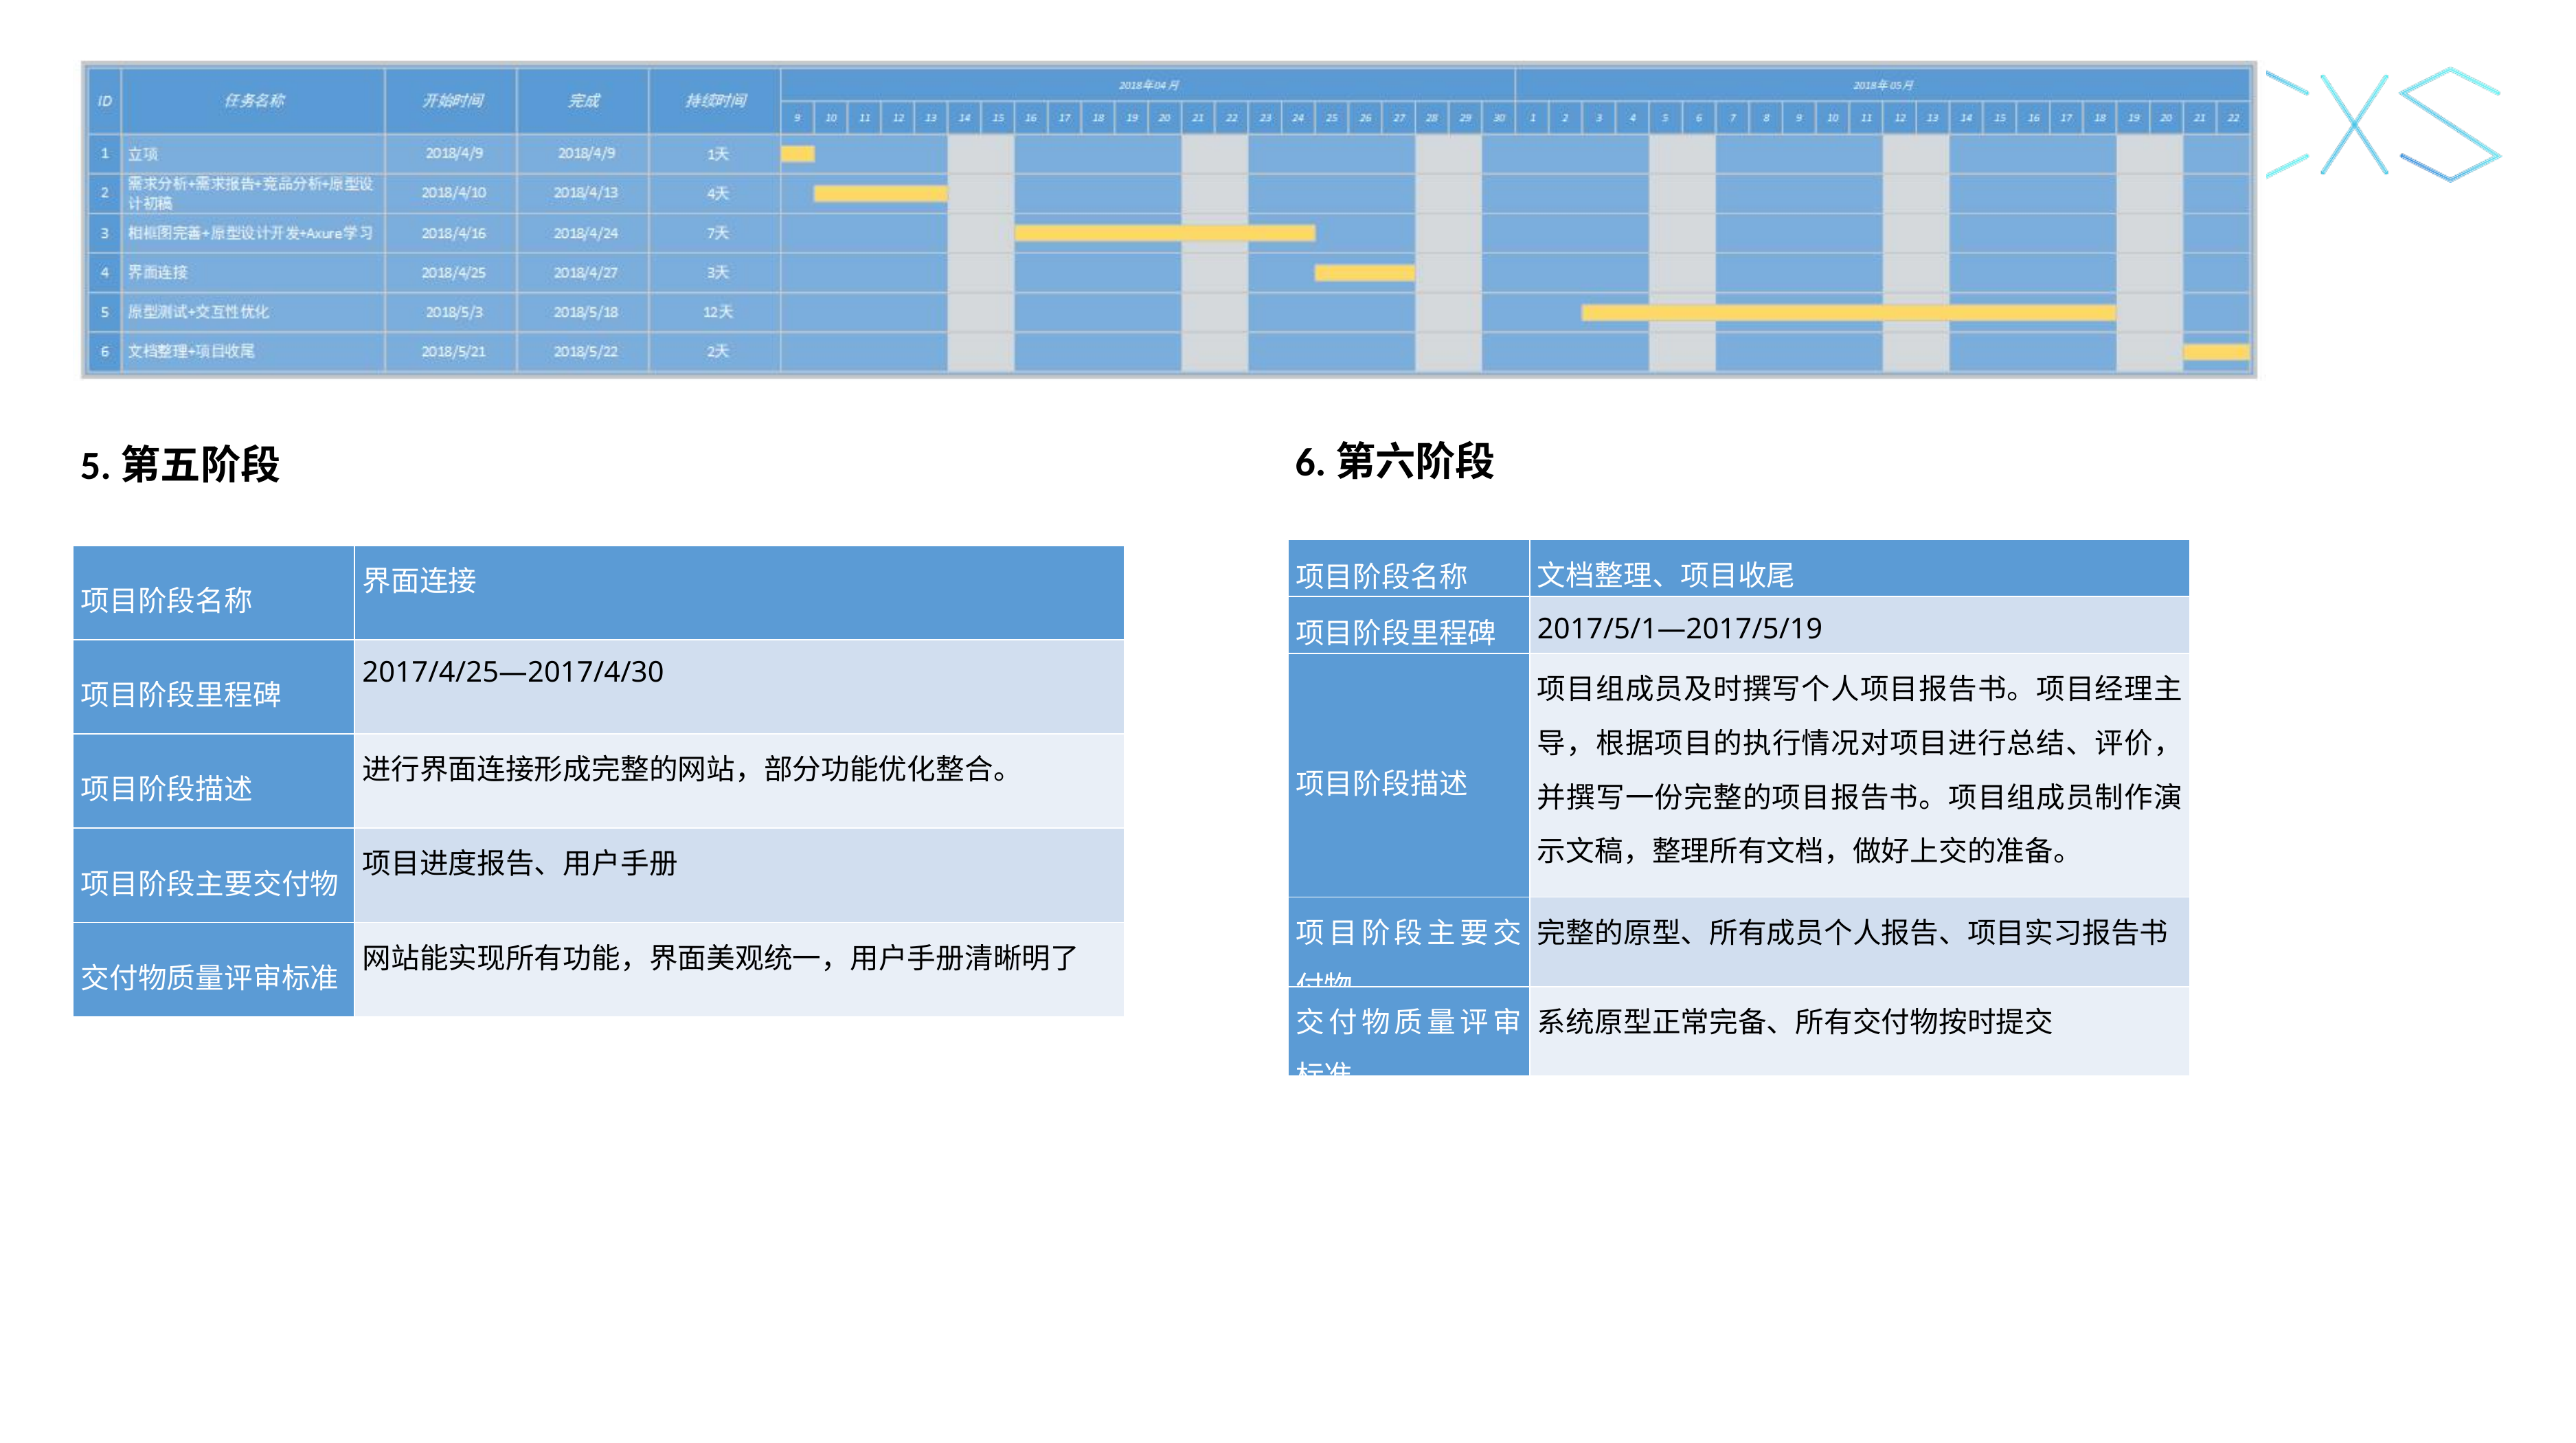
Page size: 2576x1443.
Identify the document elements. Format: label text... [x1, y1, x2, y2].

table_cell 系统原型正常完备、所有交付物按时提交 [1530, 987, 2189, 1075]
table_cell 项目阶段主要交付物 [74, 829, 354, 922]
table_cell 交付物质量评审标准 [74, 923, 354, 1016]
table_header 项目阶段名称 [74, 546, 354, 639]
table_cell 完整的原型、所有成员个人报告、项目实习报告书 [1530, 897, 2189, 986]
table_cell 项目组成员及时撰写个人项目报告书。项目经理主导，根据项目的执行情况对项目进行总结、评价，并撰写一份完整的项目报告书。项目组成员制作演示文稿，整理所有文档，做好上交的准备。 [1530, 654, 2189, 897]
table_cell 项目阶段里程碑 [1289, 597, 1529, 653]
table_header 项目阶段名称 [1289, 540, 1529, 596]
table_cell 2017/5/1—2017/5/19 [1530, 597, 2189, 653]
table_cell 网站能实现所有功能，界面美观统一，用户手册清晰明了 [355, 923, 1124, 1016]
table_cell 项目进度报告、用户手册 [355, 829, 1124, 922]
table_cell 交付物质量评审标准 [1289, 987, 1529, 1075]
table_header 界面连接 [355, 546, 1124, 639]
text_box 5.第五阶段 [69, 434, 291, 493]
table_cell 2017/4/25—2017/4/30 [355, 640, 1124, 733]
picture [73, 60, 2502, 381]
table_cell 项目阶段主要交付物 [1289, 897, 1529, 986]
table_cell 进行界面连接形成完整的网站，部分功能优化整合。 [355, 735, 1124, 827]
table_cell 项目阶段里程碑 [74, 640, 354, 733]
text_box 6.第六阶段 [1285, 431, 1506, 489]
table_cell 项目阶段描述 [74, 735, 354, 827]
table_header 文档整理、项目收尾 [1530, 540, 2189, 596]
table_cell 项目阶段描述 [1289, 654, 1529, 897]
